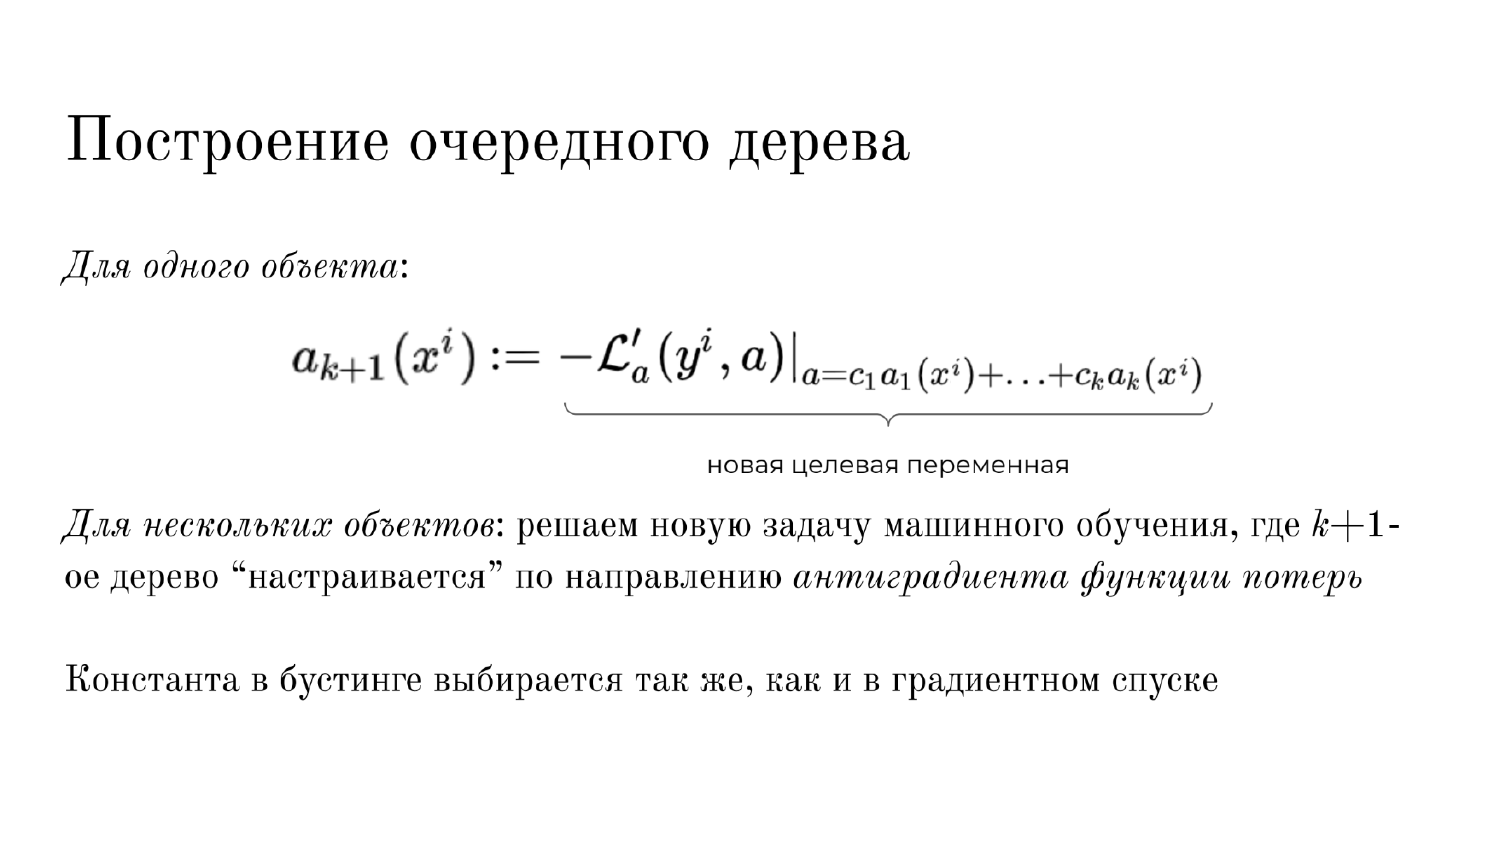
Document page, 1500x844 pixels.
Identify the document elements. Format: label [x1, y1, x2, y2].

picture [0, 47, 1500, 796]
